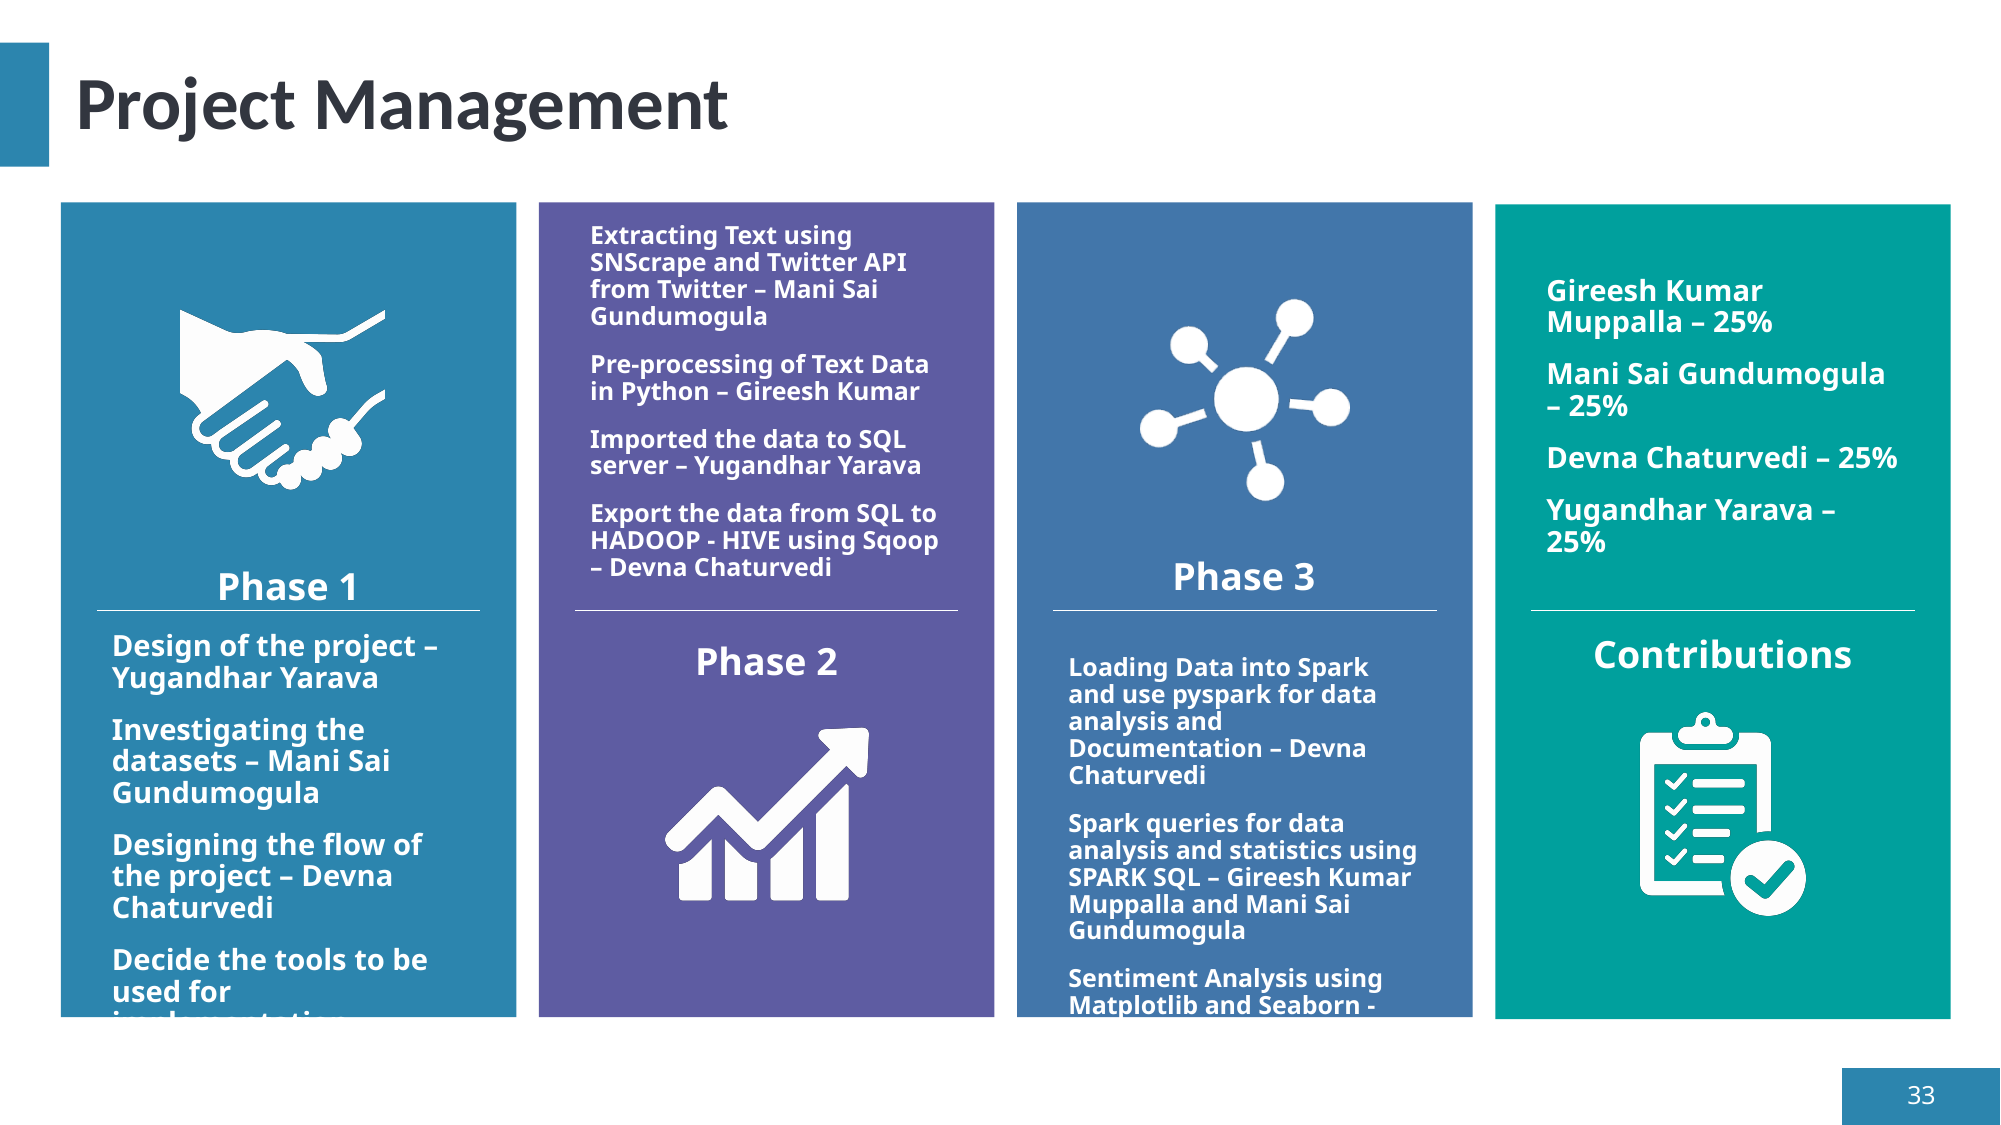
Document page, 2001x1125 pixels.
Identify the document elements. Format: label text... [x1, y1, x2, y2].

text_box Phase 2 [680, 630, 854, 690]
picture [143, 285, 421, 515]
text_box Phase 3 [1157, 545, 1331, 605]
list Extracting Text using SNScrape and Twitter API from Twitter – Mani Sai Gundumogula Pre-processing of Text Data in Python – Gireesh Kumar Imported the data to SQL server – Yugandhar Yarava Export the data from SQL to HADOOP - HIVE using Sqoop – Devna Chaturvedi [575, 285, 959, 590]
title Project Management [60, 42, 1951, 168]
list Gireesh Kumar Muppalla – 25% Mani Sai Gundumogula – 25% Devna Chaturvedi – 25% Yugandhar Yarava – 25% [1531, 261, 1915, 566]
text_box Contributions [1578, 624, 1868, 684]
slide_number 33 [1889, 1079, 1951, 1114]
list Design of the project – Yugandhar Yarava Investigating the datasets – Mani Sai Gundumogula Designing the flow of the project – Devna Chaturvedi Decide the tools to be used for implementation - Gireesh Kumar Muppalla [96, 624, 481, 929]
picture [1106, 285, 1384, 515]
picture [628, 699, 906, 929]
list Loading Data into Spark and use pyspark for data analysis and Documentation – Devna Chaturvedi Spark queries for data analysis and statistics using SPARK SQL – Gireesh Kumar Muppalla and Mani Sai Gundumogula Sentiment Analysis using Matplotlib and Seaborn - Yugandhar Yarava [1053, 647, 1437, 953]
picture [1584, 699, 1862, 929]
text_box Phase 1 [202, 555, 375, 615]
